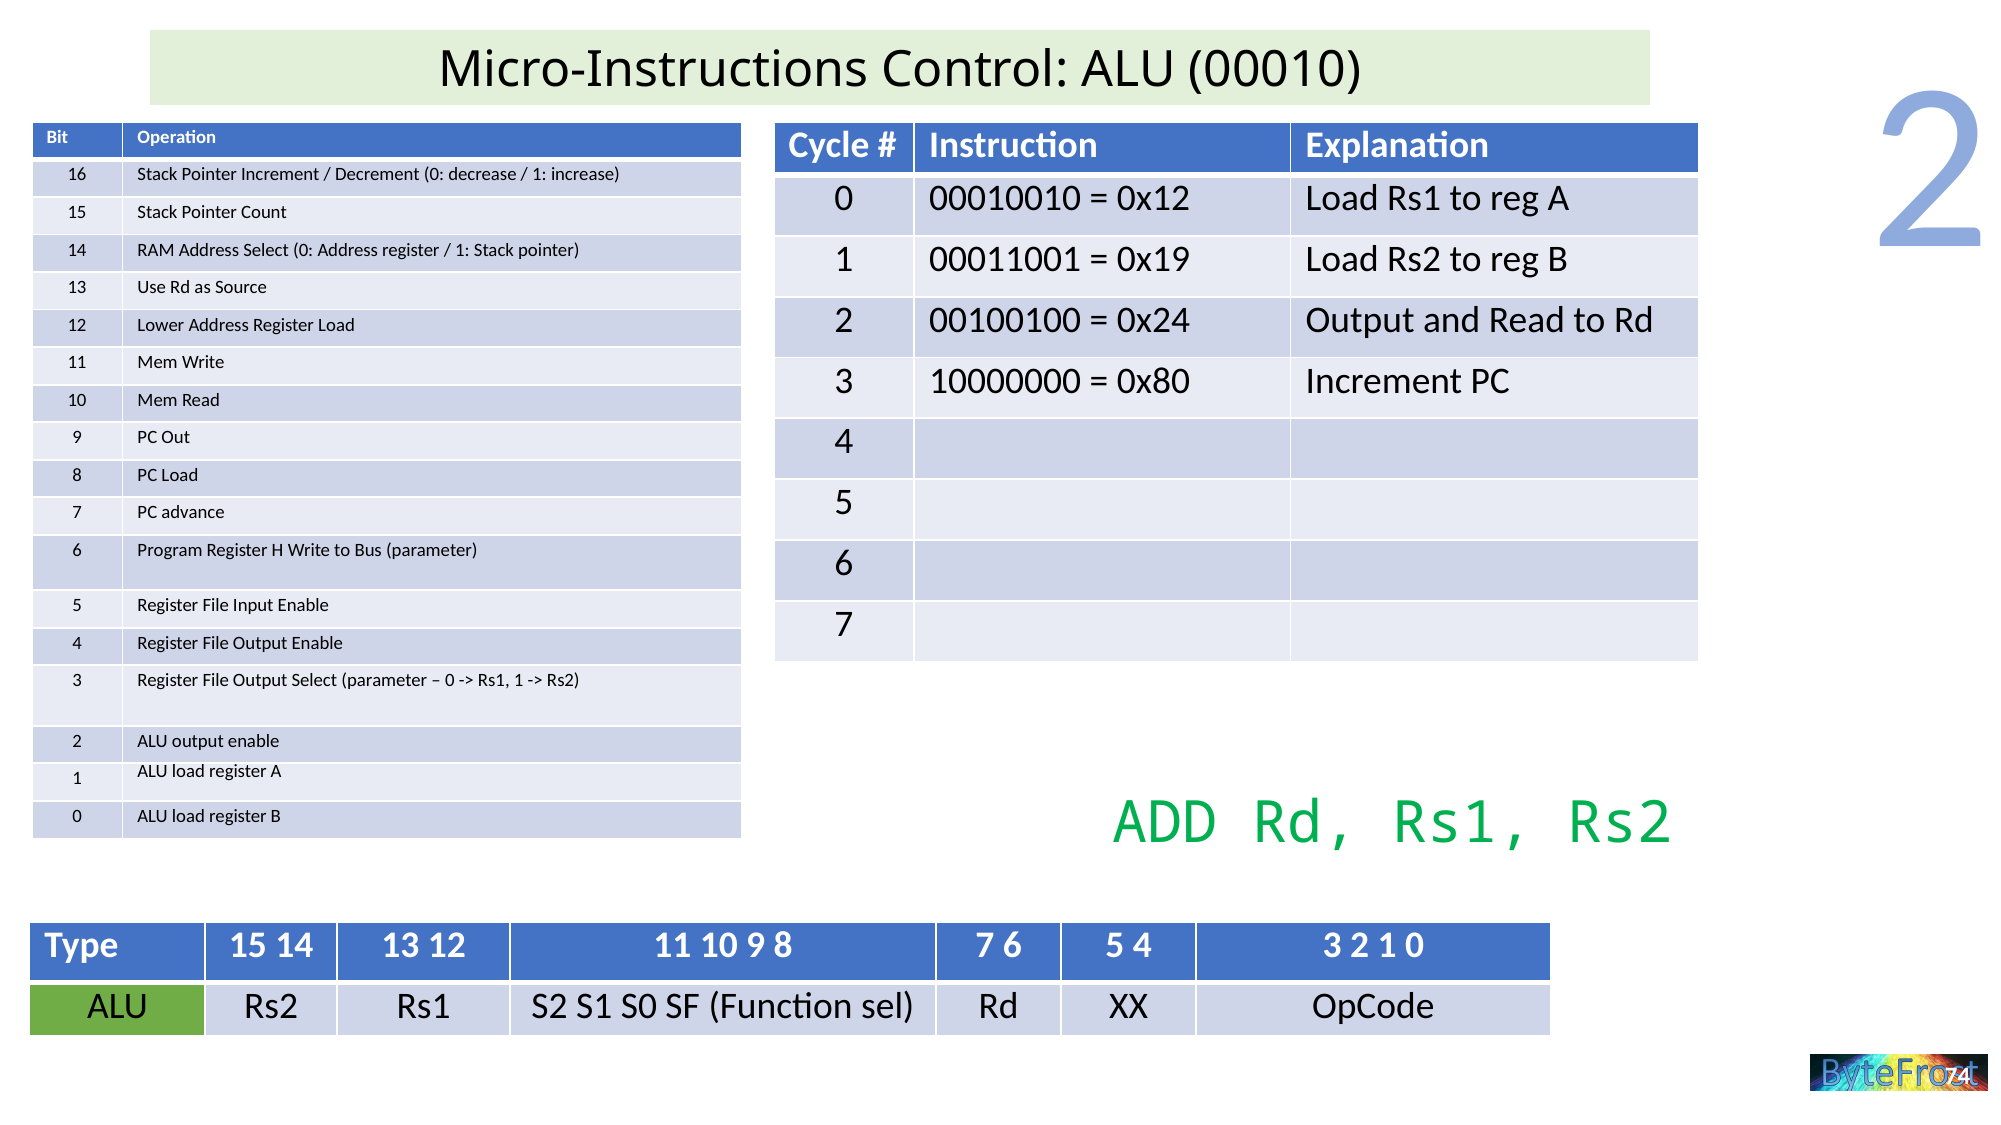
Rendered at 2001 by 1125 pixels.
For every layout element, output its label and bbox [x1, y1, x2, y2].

table_cell [1291, 541, 1698, 600]
table_cell [1291, 602, 1698, 661]
table_cell [33, 727, 122, 762]
table_cell [123, 162, 741, 196]
table_cell [206, 985, 336, 1035]
table_cell [1291, 358, 1698, 417]
table_cell [338, 985, 509, 1035]
table_cell [123, 310, 741, 346]
table_header [915, 123, 1290, 172]
table_header [511, 923, 935, 980]
table_cell [915, 298, 1290, 357]
title [150, 29, 1650, 105]
table_cell [775, 541, 913, 600]
table_cell [33, 802, 122, 838]
table_cell [123, 802, 741, 838]
table_cell [937, 985, 1060, 1035]
text_box [1855, 0, 2000, 303]
table_cell [30, 985, 204, 1035]
table_cell [33, 591, 122, 627]
table_cell [123, 591, 741, 627]
table_cell [915, 419, 1290, 478]
table_cell [1291, 237, 1698, 296]
table_header [123, 123, 741, 157]
table_cell [33, 273, 122, 309]
table_cell [123, 461, 741, 496]
table_cell [1197, 985, 1550, 1035]
table_cell [123, 348, 741, 384]
table_cell [123, 629, 741, 664]
table_cell [1291, 178, 1698, 235]
table_cell [123, 727, 741, 762]
table_cell [33, 423, 122, 459]
table_header [937, 923, 1060, 980]
table_cell [33, 666, 122, 725]
table_cell [775, 298, 913, 357]
table_header [206, 923, 336, 980]
table_cell [123, 386, 741, 421]
table_cell [775, 602, 913, 661]
table_header [775, 123, 913, 172]
table_header [1062, 923, 1195, 980]
table_cell [33, 386, 122, 421]
table_header [1291, 123, 1698, 172]
table_cell [511, 985, 935, 1035]
table_cell [123, 764, 741, 800]
text_box [1062, 776, 1688, 862]
table_cell [33, 498, 122, 534]
table_cell [123, 273, 741, 309]
table_header [1197, 923, 1550, 980]
table_cell [33, 629, 122, 664]
table_header [338, 923, 509, 980]
table_cell [123, 198, 741, 234]
picture [1810, 1054, 1988, 1091]
table_cell [775, 419, 913, 478]
table_cell [915, 480, 1290, 539]
table_cell [33, 310, 122, 346]
table_cell [1291, 419, 1698, 478]
table_header [30, 923, 204, 980]
table_cell [775, 358, 913, 417]
table_cell [33, 162, 122, 196]
table_cell [915, 237, 1290, 296]
text_box [1535, 1044, 1986, 1105]
table_cell [1291, 298, 1698, 357]
table_cell [1062, 985, 1195, 1035]
table_cell [915, 602, 1290, 661]
table_cell [33, 536, 122, 589]
table_header [33, 123, 122, 157]
table_cell [915, 358, 1290, 417]
table_cell [123, 498, 741, 534]
table_cell [775, 178, 913, 235]
table_cell [33, 348, 122, 384]
table_cell [123, 536, 741, 589]
table_cell [915, 541, 1290, 600]
table_cell [123, 666, 741, 725]
table_cell [775, 237, 913, 296]
table_cell [33, 461, 122, 496]
table_cell [33, 764, 122, 800]
table_cell [1291, 480, 1698, 539]
table_cell [123, 423, 741, 459]
table_cell [775, 480, 913, 539]
table_cell [915, 178, 1290, 235]
table_cell [123, 235, 741, 271]
table_cell [33, 235, 122, 271]
table_cell [33, 198, 122, 234]
